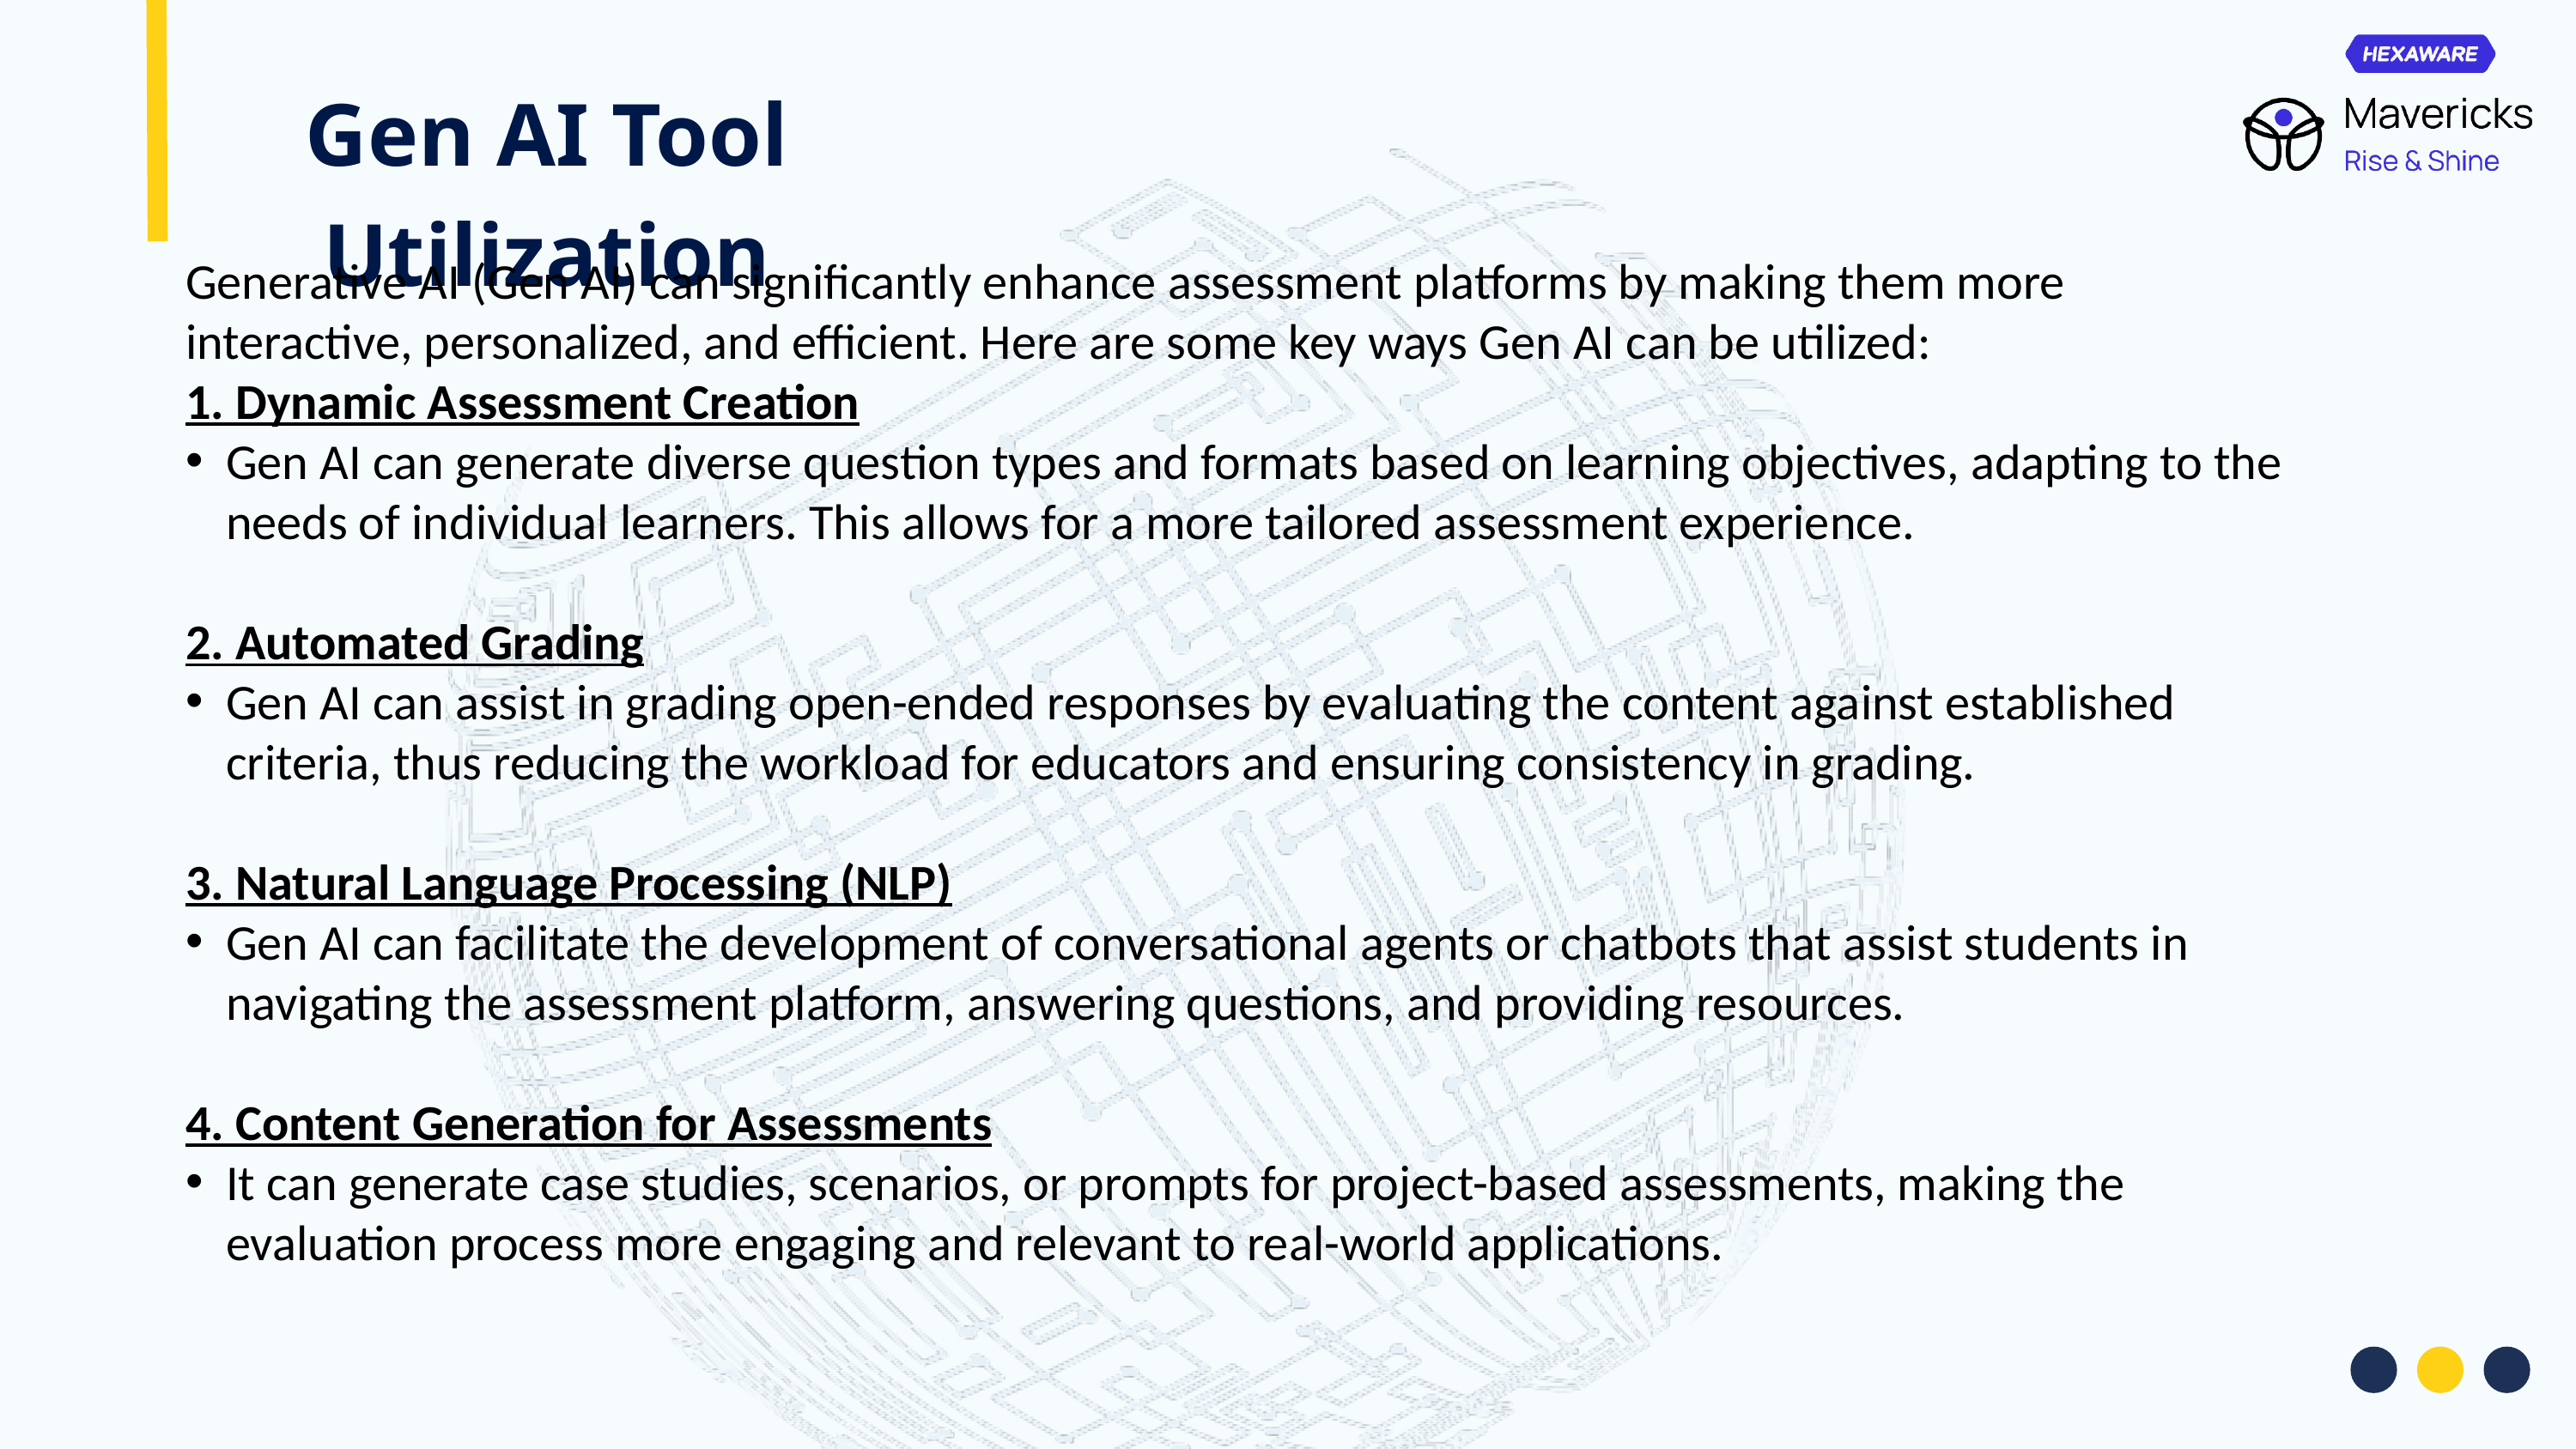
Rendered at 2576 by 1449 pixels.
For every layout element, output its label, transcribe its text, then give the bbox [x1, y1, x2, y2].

text_box [923, 148, 1906, 242]
text_box Gen AI Tool Utilization [172, 63, 923, 304]
picture [2243, 34, 2534, 178]
text_box Generative AI (Gen AI) can significantly enhance assessment platforms by making them more interactive, personalized, and efficient. Here are some key ways Gen AI can be utilized: 1. Dynamic Assessment Creation Gen AI can generate diverse question types and formats based on learning objectives, adapting to the needs of individual learners. This allows for a more tailored assessment experience. 2. Automated Grading Gen AI can assist in grading open-ended responses by evaluating the content against established criteria, thus reducing the workload for educators and ensuring consistency in grading. 3. Natural Language Processing (NLP) Gen AI can facilitate the development of conversational agents or chatbots that assist students in navigating the assessment platform, answering questions, and providing resources. 4. Content Generation for Assessments It can generate case studies, scenarios, or prompts for project-based assessments, making the evaluation process more engaging and relevant to real-world applications. [173, 242, 2307, 1380]
text_box [445, 1380, 1906, 1449]
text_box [2350, 1346, 2531, 1394]
